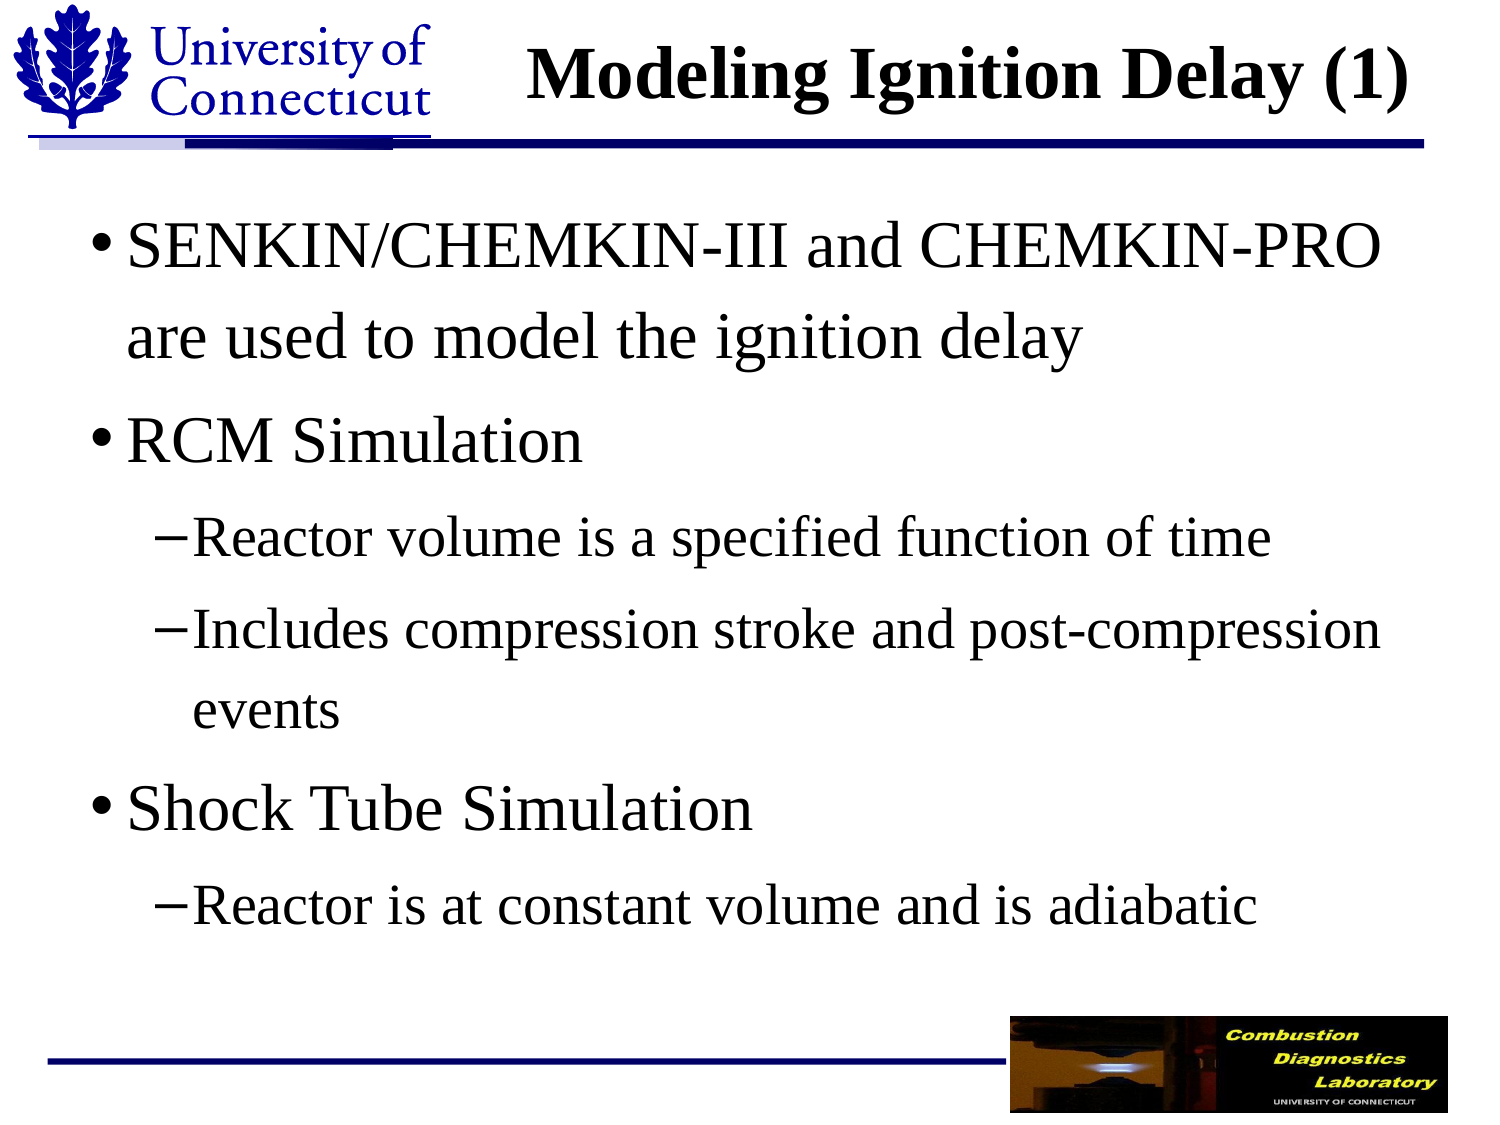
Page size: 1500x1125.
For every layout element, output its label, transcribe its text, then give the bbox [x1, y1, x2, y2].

title Modeling Ignition Delay (1) [437, 0, 1500, 138]
picture [1010, 1016, 1448, 1113]
list SENKIN/CHEMKIN-III and CHEMKIN-PRO are used to model the ignition delay RCM Simulation Reactor volume is a specified function of time Includes compression stroke and post-compression events Shock Tube Simulation Reactor is at constant volume and is adiabatic [74, 182, 1426, 1063]
picture [39, 138, 393, 150]
